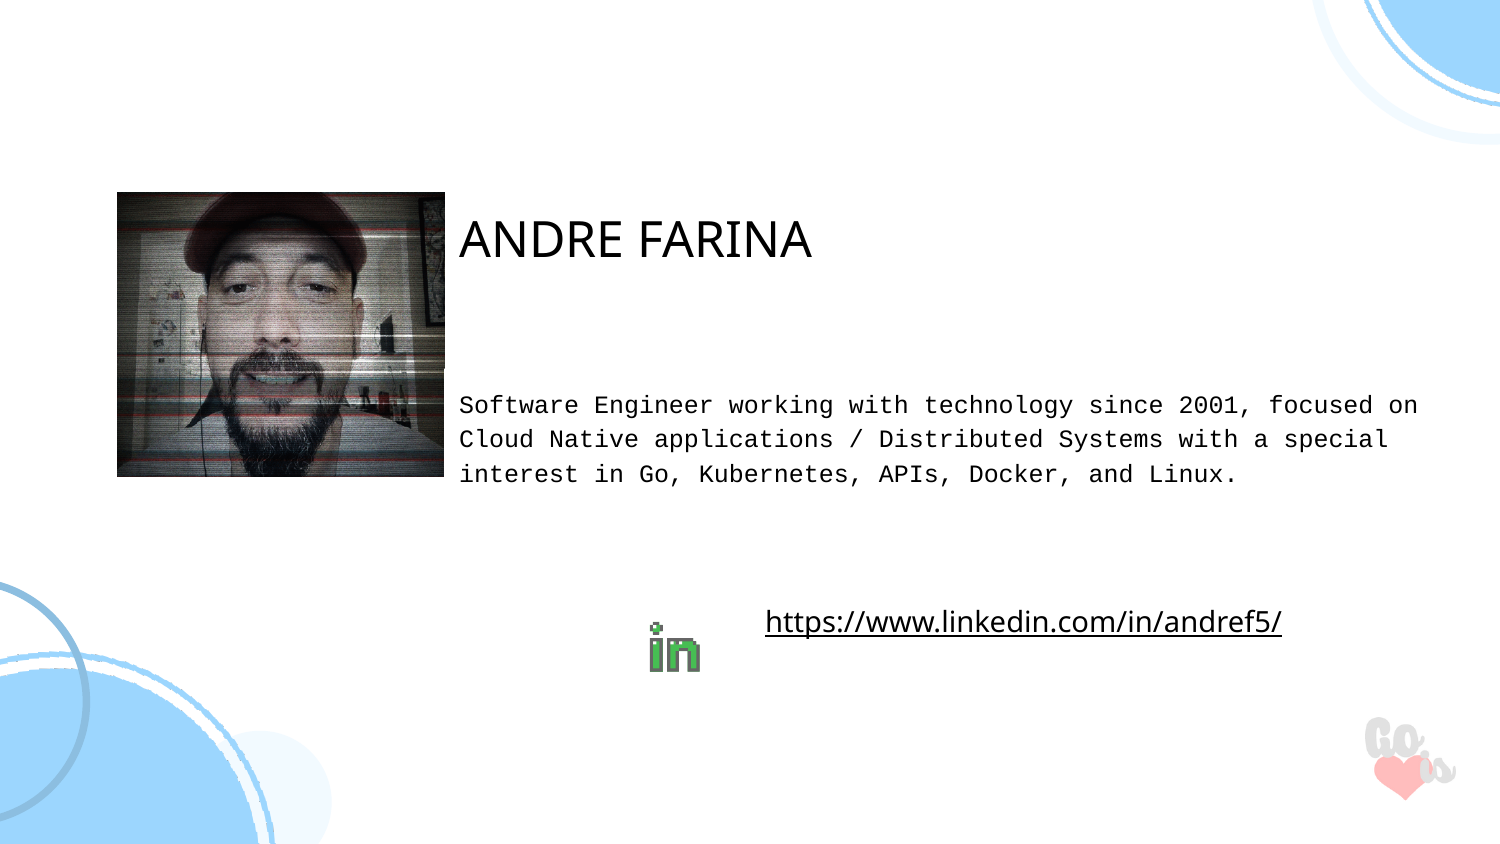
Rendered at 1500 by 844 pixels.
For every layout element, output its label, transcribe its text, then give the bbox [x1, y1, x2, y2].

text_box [649, 621, 700, 672]
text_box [0, 577, 344, 844]
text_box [1308, 0, 1500, 145]
title ANDRE FARINA [447, 192, 1087, 368]
picture [1365, 717, 1457, 801]
picture [117, 192, 445, 477]
text_box https://www.linkedin.com/in/andref5/ [691, 588, 1356, 659]
subtitle Software Engineer working with technology since 2001, focused on Cloud Native applications / Distributed Systems with a special interest in Go, Kubernetes, APIs, Docker, and Linux. [444, 368, 1450, 495]
